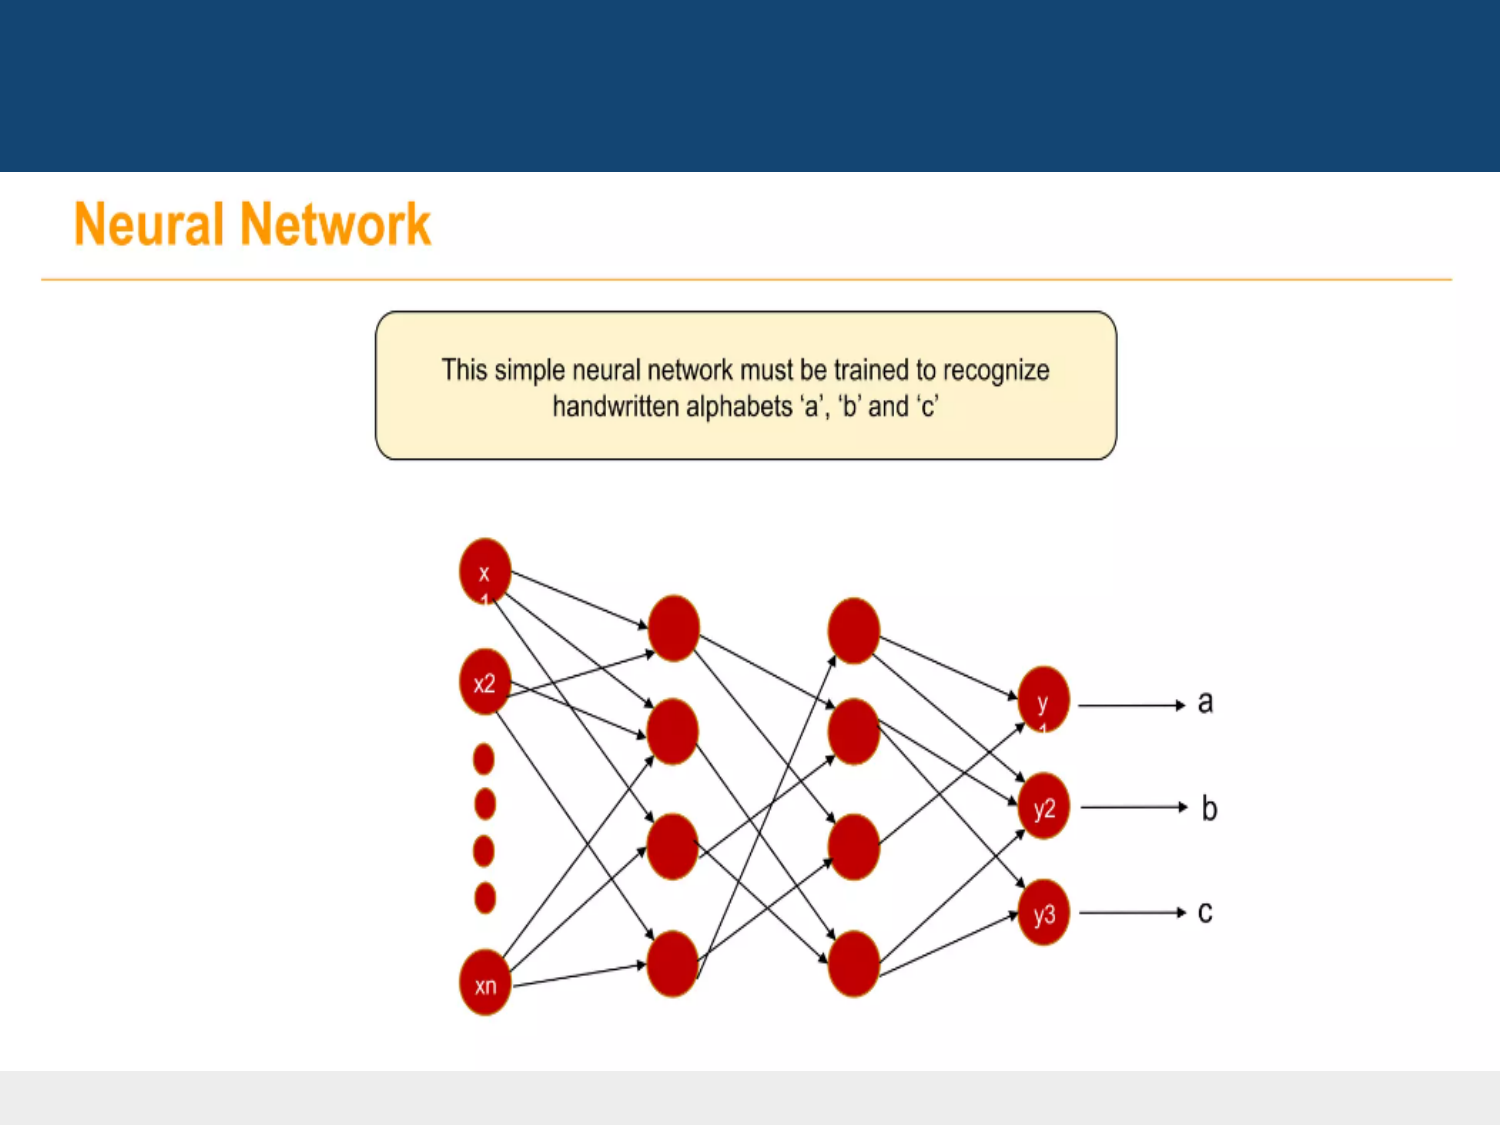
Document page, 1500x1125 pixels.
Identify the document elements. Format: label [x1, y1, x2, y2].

picture [0, 172, 1500, 1071]
